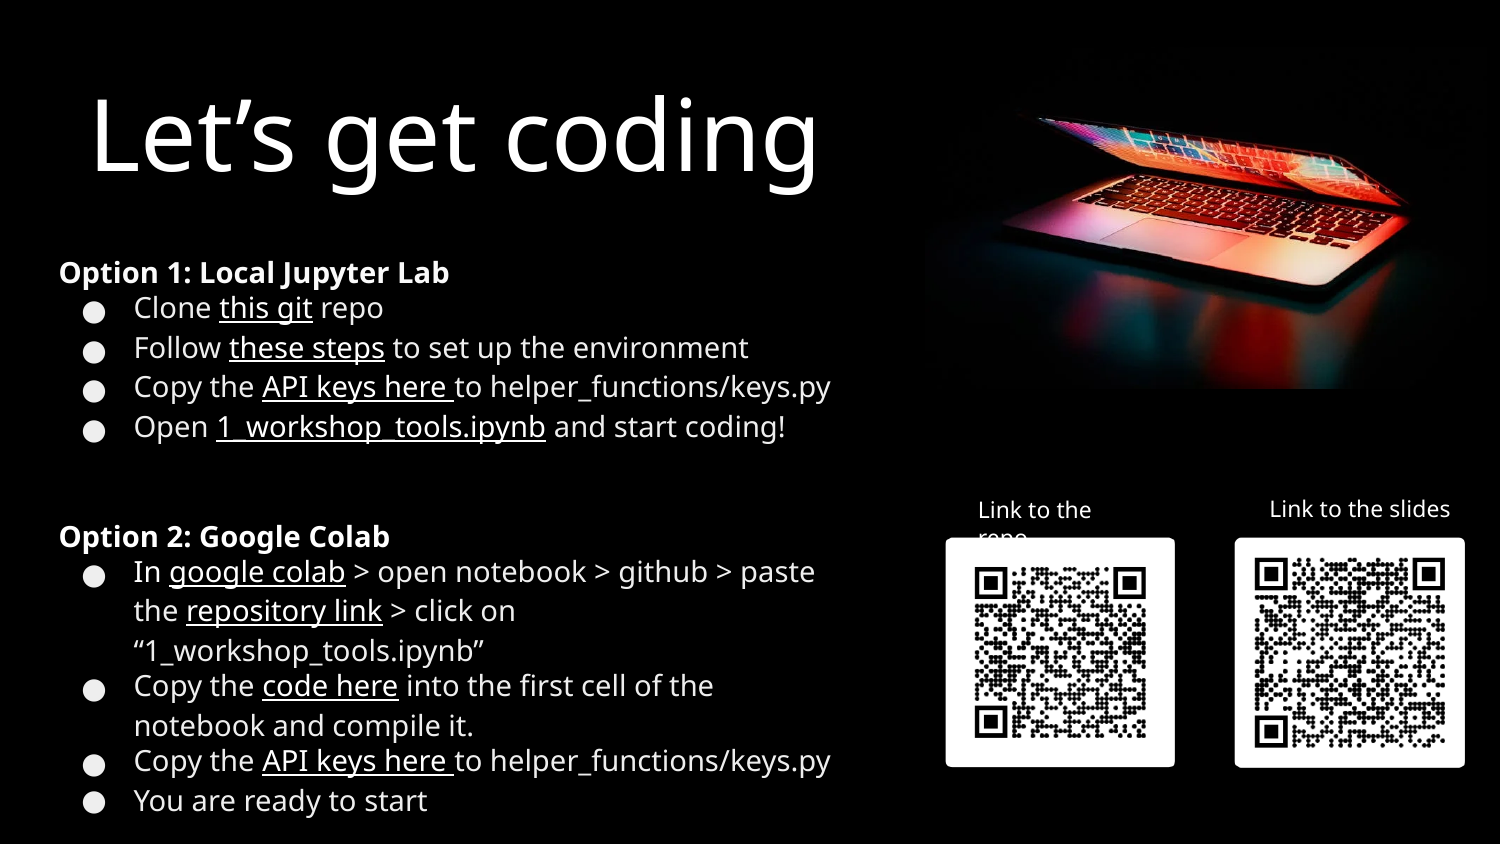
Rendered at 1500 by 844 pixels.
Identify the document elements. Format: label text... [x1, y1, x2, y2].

text_box Link to the repo [963, 480, 1147, 520]
text_box Link to the slides [1254, 480, 1474, 527]
title Let’s get coding [88, 91, 889, 255]
picture [935, 521, 1185, 776]
picture [924, 47, 1488, 389]
picture [1225, 528, 1474, 785]
list Option 1: Local Jupyter Lab Clone this git repo Follow these steps to set up the environment Copy the API keys here to helper_functions/keys.py Open 1_workshop_tools.ipynb and start coding! Option 2: Google Colab In google colab > open notebook > github > paste the repository link > click on “1_workshop_tools.ipynb” Copy the code here into the first cell of the notebook and compile it. Copy the API keys here to helper_functions/keys.py You are ready to start [58, 254, 849, 701]
